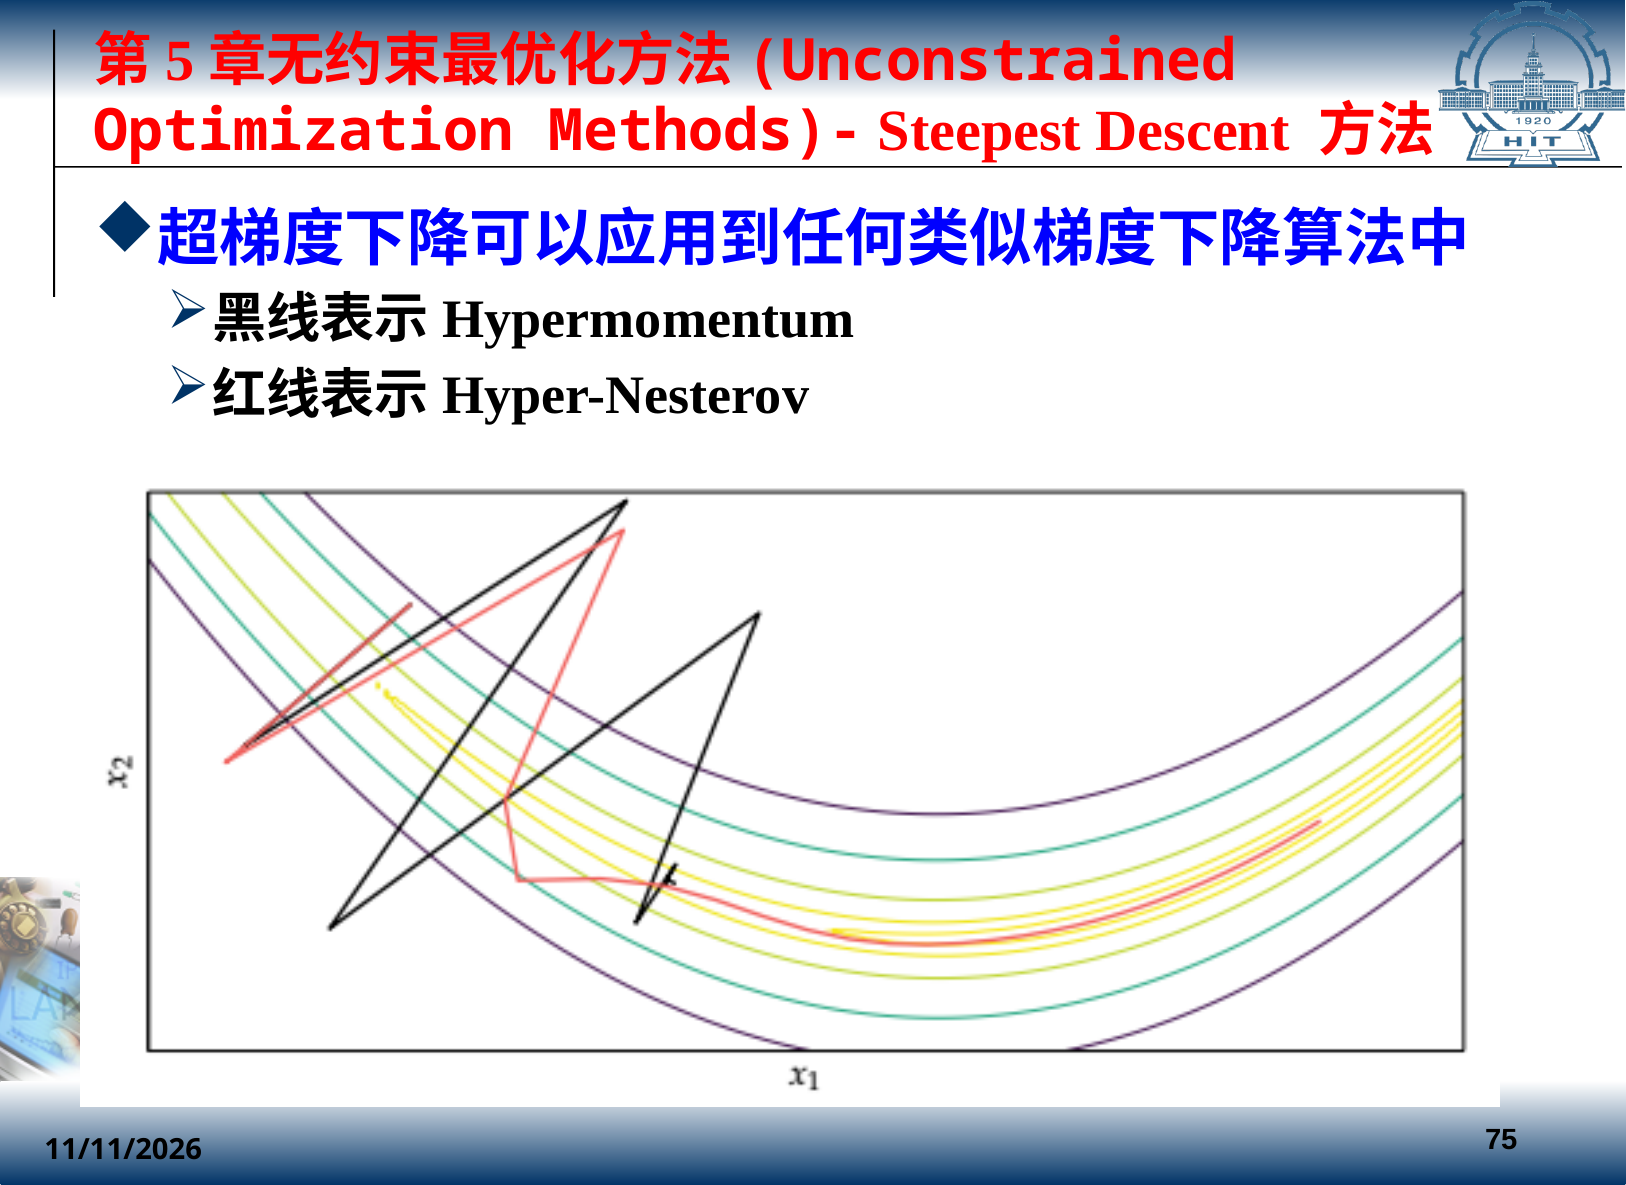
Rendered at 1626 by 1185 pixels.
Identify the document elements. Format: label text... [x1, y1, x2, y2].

title 第5章无约束最优化方法(Unconstrained Optimization Methods)- Steepest Descent 方法 [78, 29, 1498, 155]
picture [1438, 1, 1626, 167]
picture [0, 471, 1500, 1120]
list 超梯度下降可以应用到任何类似梯度下降算法中 黑线表示Hypermomentum 红线表示Hyper-Nesterov [80, 190, 1593, 1112]
